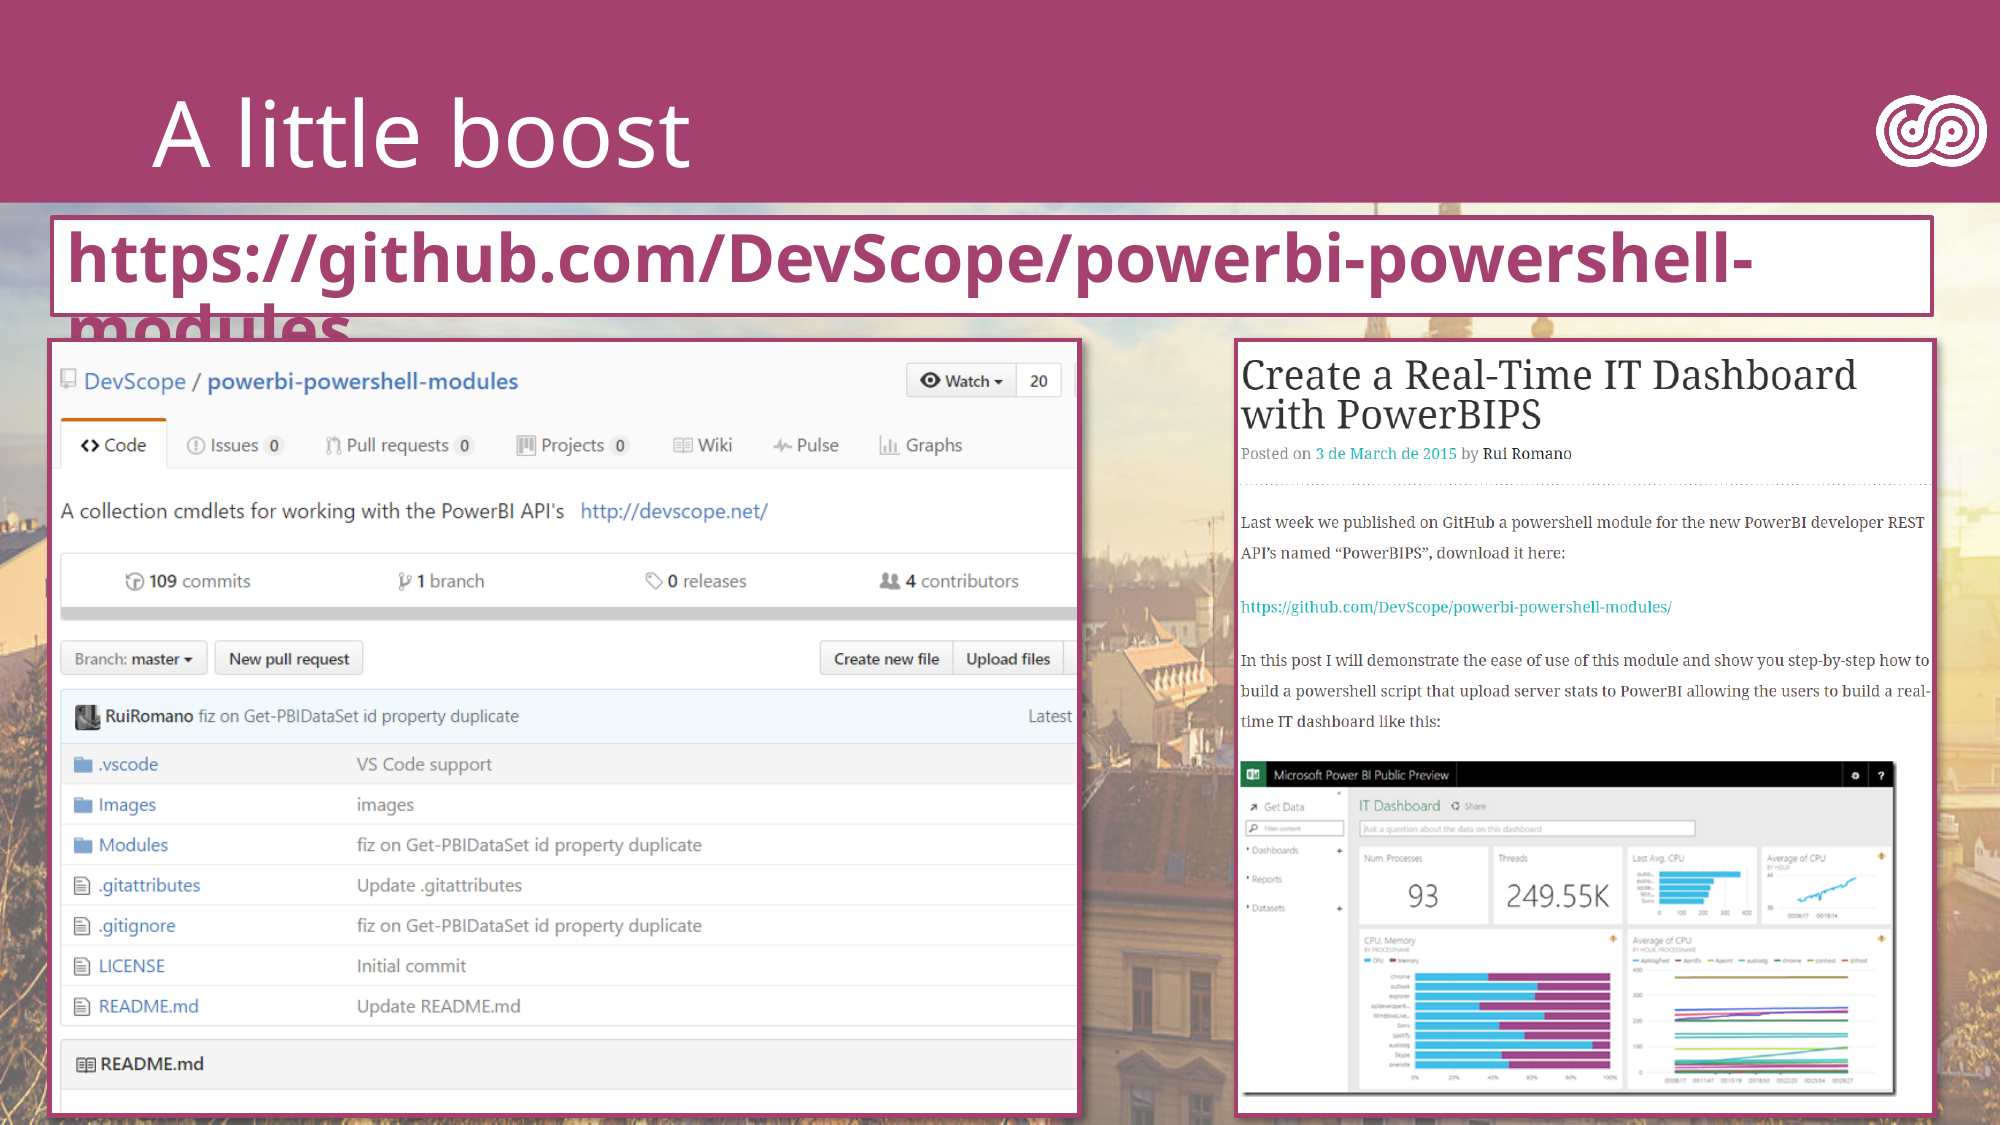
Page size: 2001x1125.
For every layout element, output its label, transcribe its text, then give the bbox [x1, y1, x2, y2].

list https://github.com/DevScope/powerbi-powershell-modules [51, 217, 1932, 315]
picture [51, 342, 1078, 1114]
picture [1876, 95, 1987, 167]
picture [1238, 342, 1932, 1114]
title A little boost [137, 59, 1863, 203]
